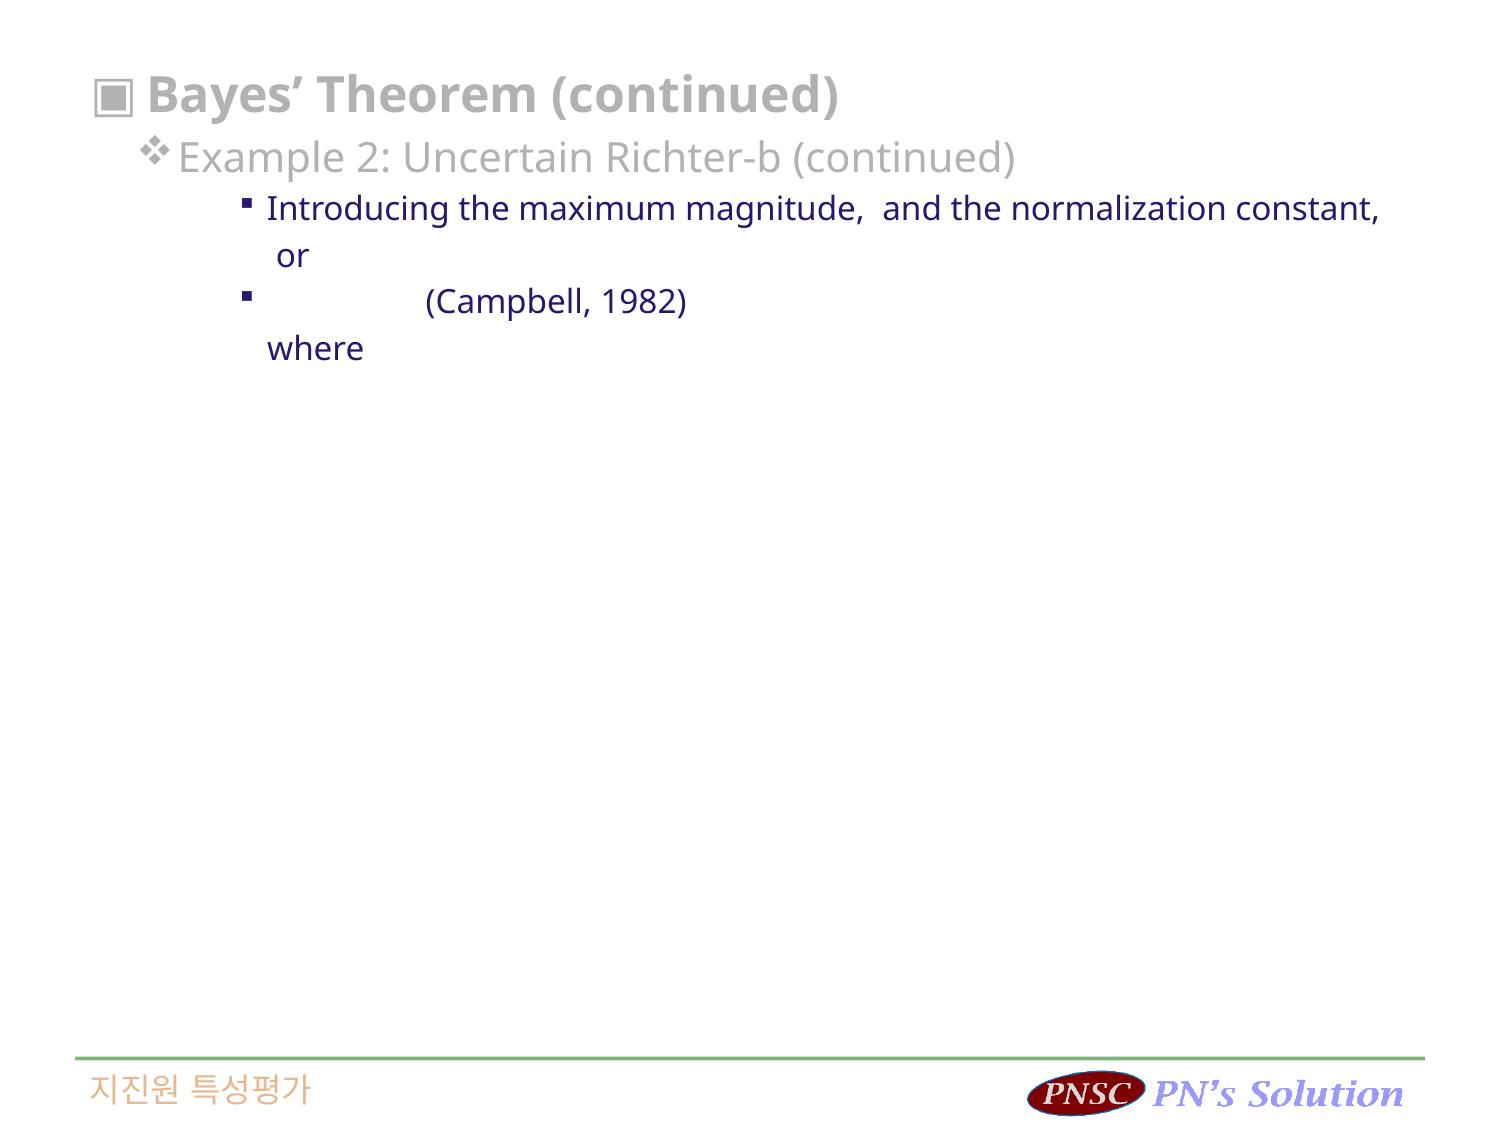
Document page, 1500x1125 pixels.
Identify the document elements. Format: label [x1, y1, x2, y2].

picture [1022, 1062, 1425, 1125]
